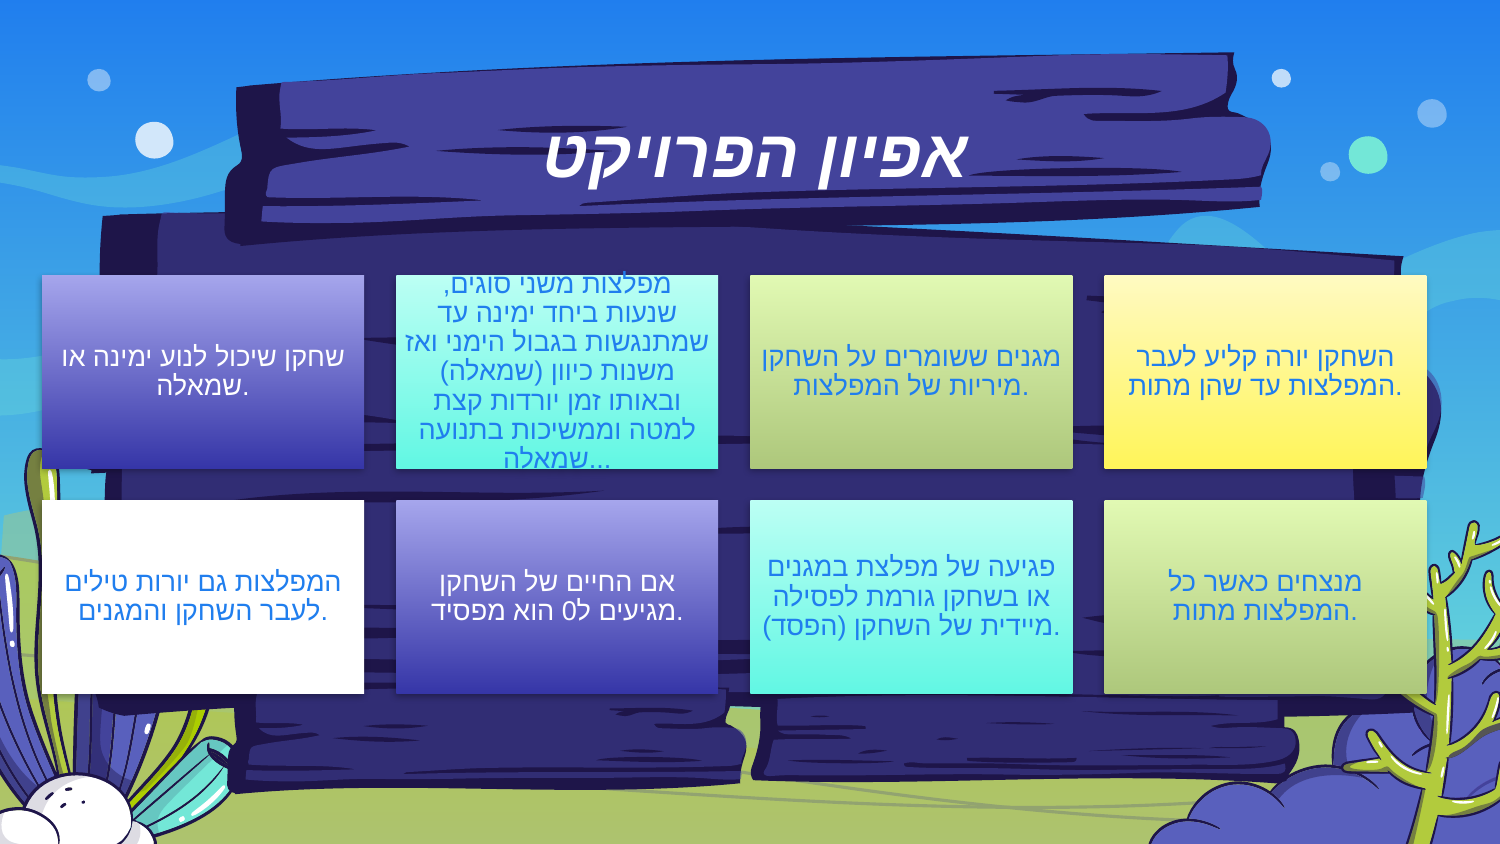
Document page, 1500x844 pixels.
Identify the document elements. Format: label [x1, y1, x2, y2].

text_box [135, 121, 174, 159]
text_box [1333, 518, 1500, 844]
text_box [1417, 99, 1447, 128]
text_box [226, 754, 751, 795]
text_box [749, 754, 1302, 784]
text_box [1282, 69, 1291, 88]
text_box [87, 68, 111, 92]
text_box [221, 59, 1279, 222]
text_box [41, 223, 1428, 746]
text_box [1320, 162, 1341, 182]
text_box [1284, 221, 1453, 507]
text_box [1348, 136, 1388, 174]
